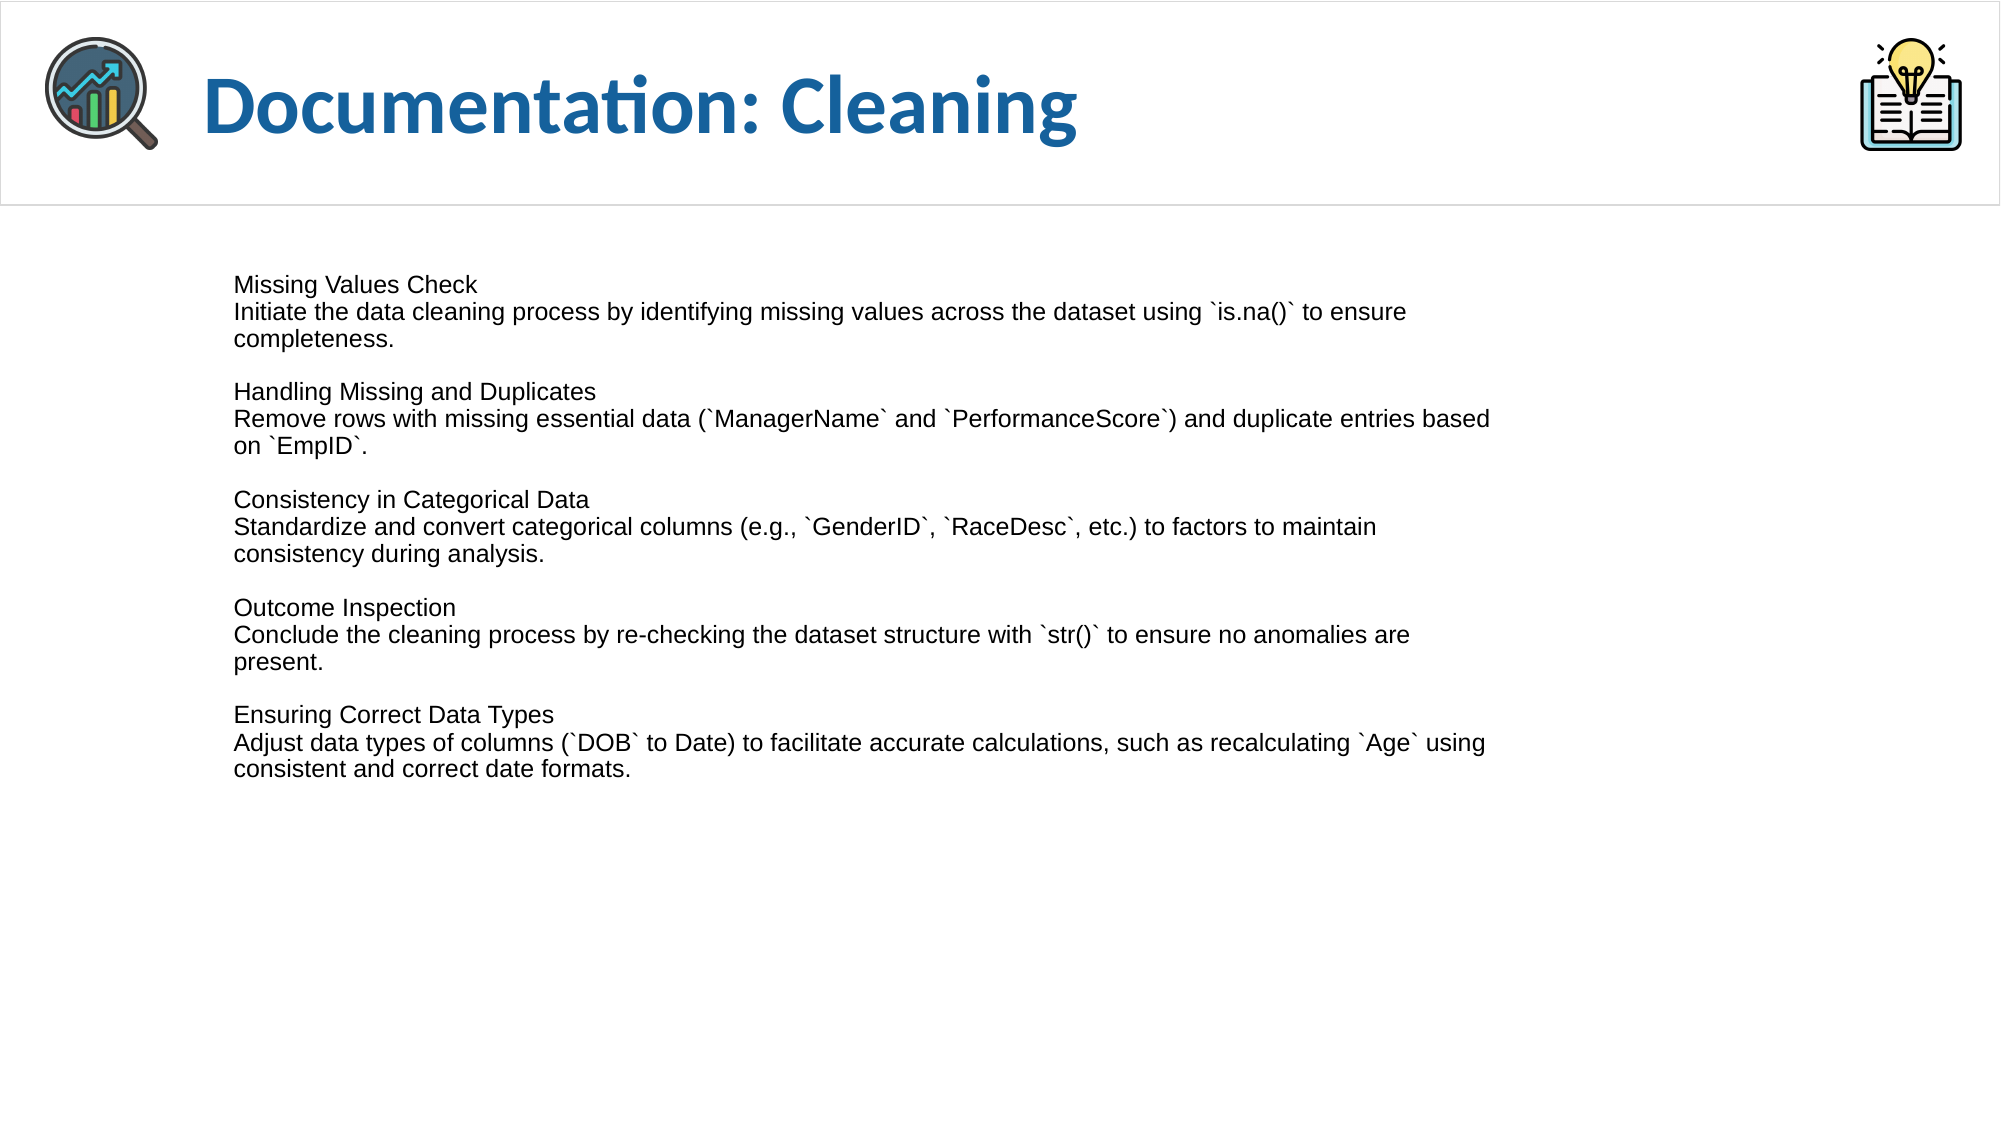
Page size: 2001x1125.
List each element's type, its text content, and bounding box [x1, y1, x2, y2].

picture [1855, 38, 1967, 151]
list Missing Values Check Initiate the data cleaning process by identifying missing values across the dataset using `is.na()` to ensure completeness. Handling Missing and Duplicates Remove rows with missing essential data (`ManagerName` and `PerformanceScore`) and duplicate entries based on `EmpID`. Consistency in Categorical Data Standardize and convert categorical columns (e.g., `GenderID`, `RaceDesc`, etc.) to factors to maintain consistency during analysis. Outcome Inspection Conclude the cleaning process by re-checking the dataset structure with `str()` to ensure no anomalies are present. Ensuring Correct Data Types Adjust data types of columns (`DOB` to Date) to facilitate accurate calculations, such as recalculating `Age` using consistent and correct date formats. [191, 266, 1506, 1016]
title Documentation: Cleaning [191, 37, 1787, 163]
picture [45, 37, 158, 150]
